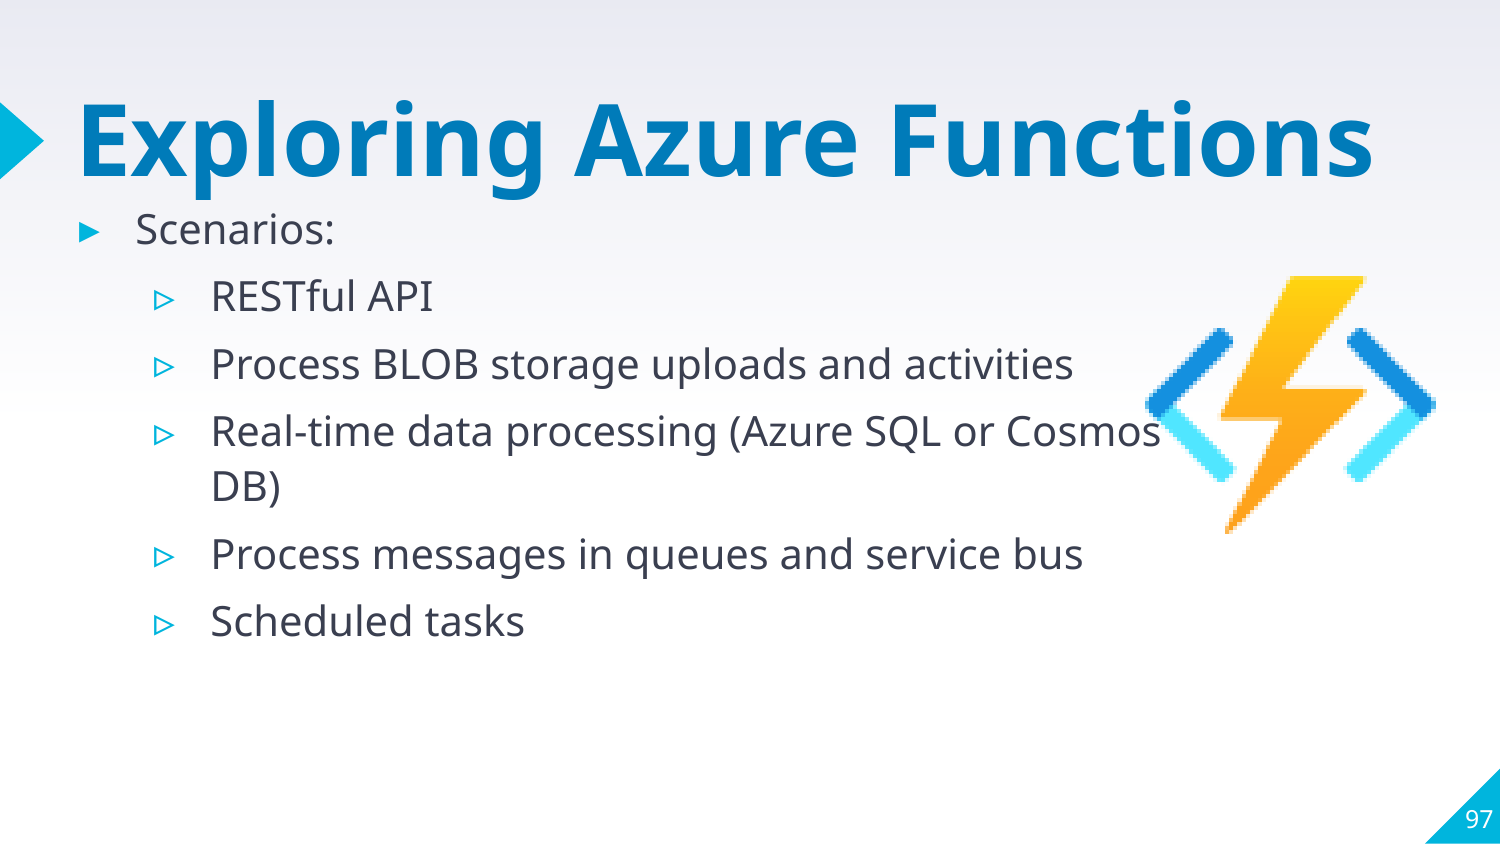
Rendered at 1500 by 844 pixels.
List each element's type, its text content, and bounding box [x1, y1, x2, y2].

title Exploring Azure Functions [75, 99, 1460, 277]
list Scenarios: RESTful API Process BLOB storage uploads and activities Real-time data processing (Azure SQL or Cosmos DB) Process messages in queues and service bus Scheduled tasks [60, 197, 1182, 798]
slide_number 97 [1418, 760, 1494, 838]
picture [1144, 259, 1436, 551]
